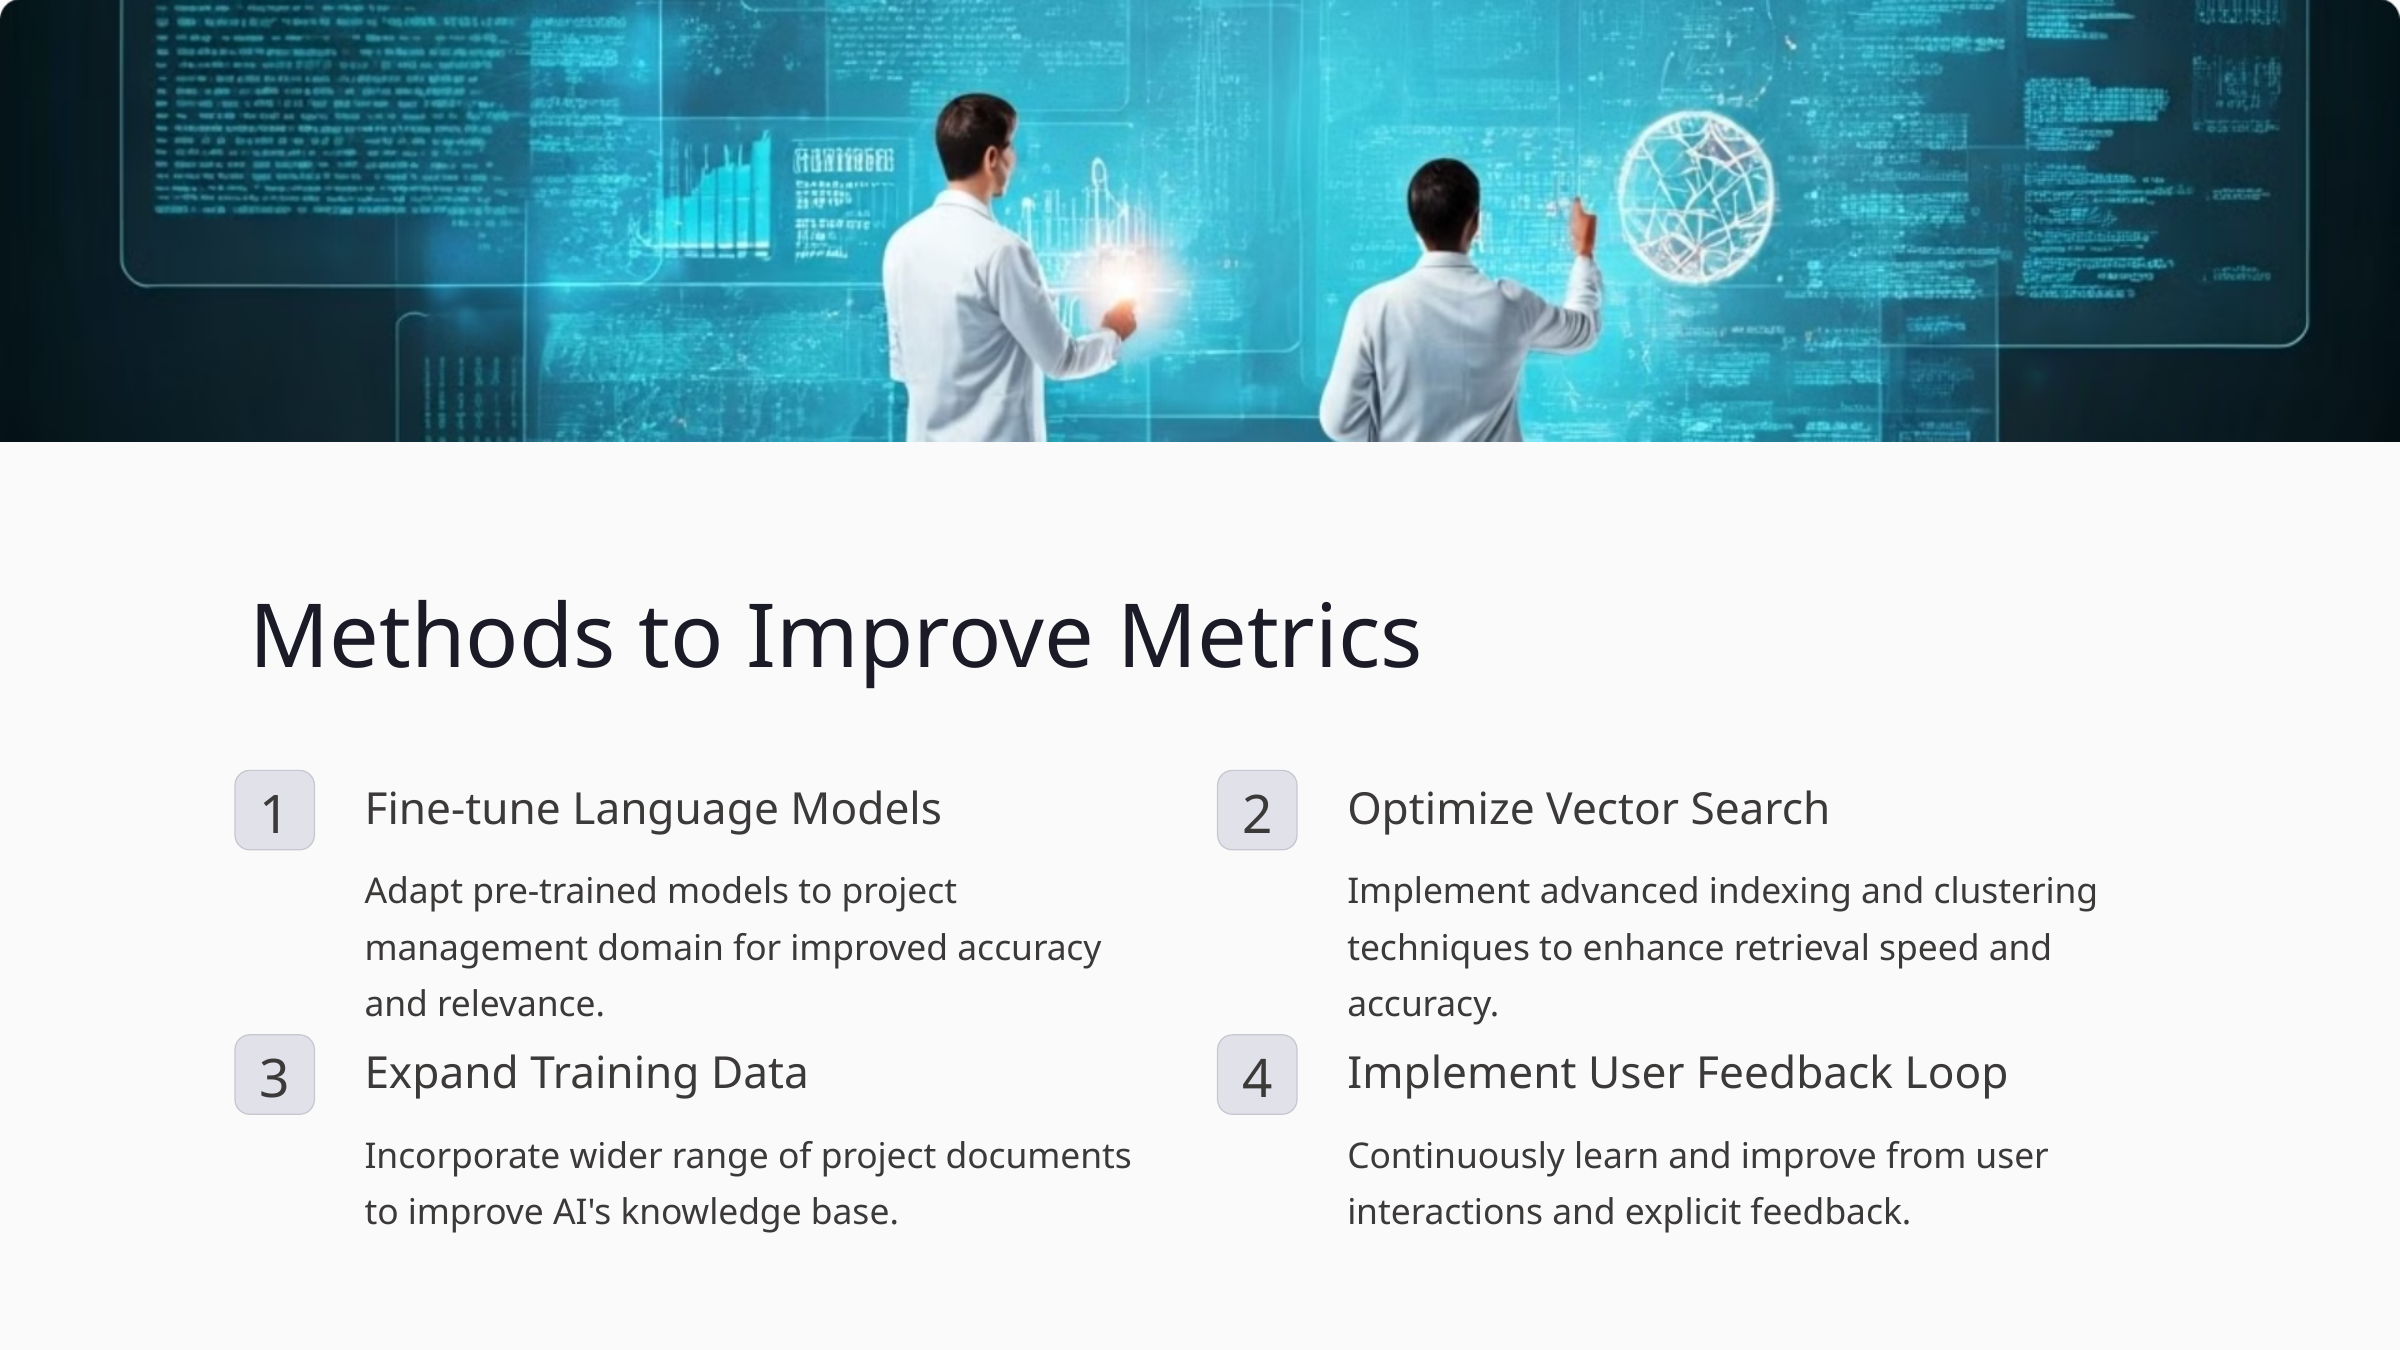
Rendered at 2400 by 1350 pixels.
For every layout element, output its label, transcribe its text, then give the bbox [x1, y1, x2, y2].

text_box Continuously learn and improve from user interactions and explicit feedback. [1332, 1111, 2165, 1225]
text_box [0, 442, 2400, 1350]
text_box [234, 1034, 315, 1115]
text_box 3 [260, 1048, 289, 1102]
text_box [234, 770, 315, 850]
text_box Fine-tune Language Models [349, 770, 929, 826]
text_box Expand Training Data [349, 1034, 792, 1091]
text_box 1 [263, 783, 287, 837]
text_box 2 [1243, 783, 1272, 837]
text_box Incorporate wider range of project documents to improve AI's knowledge base. [349, 1111, 1183, 1225]
text_box [1217, 770, 1298, 850]
text_box Implement advanced indexing and clustering techniques to enhance retrieval speed and accuracy. [1332, 846, 2165, 960]
text_box 4 [1242, 1048, 1272, 1102]
text_box Optimize Vector Search [1332, 770, 1810, 826]
text_box Implement User Feedback Loop [1332, 1034, 1993, 1091]
text_box Adapt pre-trained models to project management domain for improved accuracy and relevance. [349, 846, 1183, 960]
text_box Methods to Improve Metrics [235, 567, 1378, 678]
text_box [1217, 1034, 1298, 1115]
picture [0, 0, 2400, 442]
